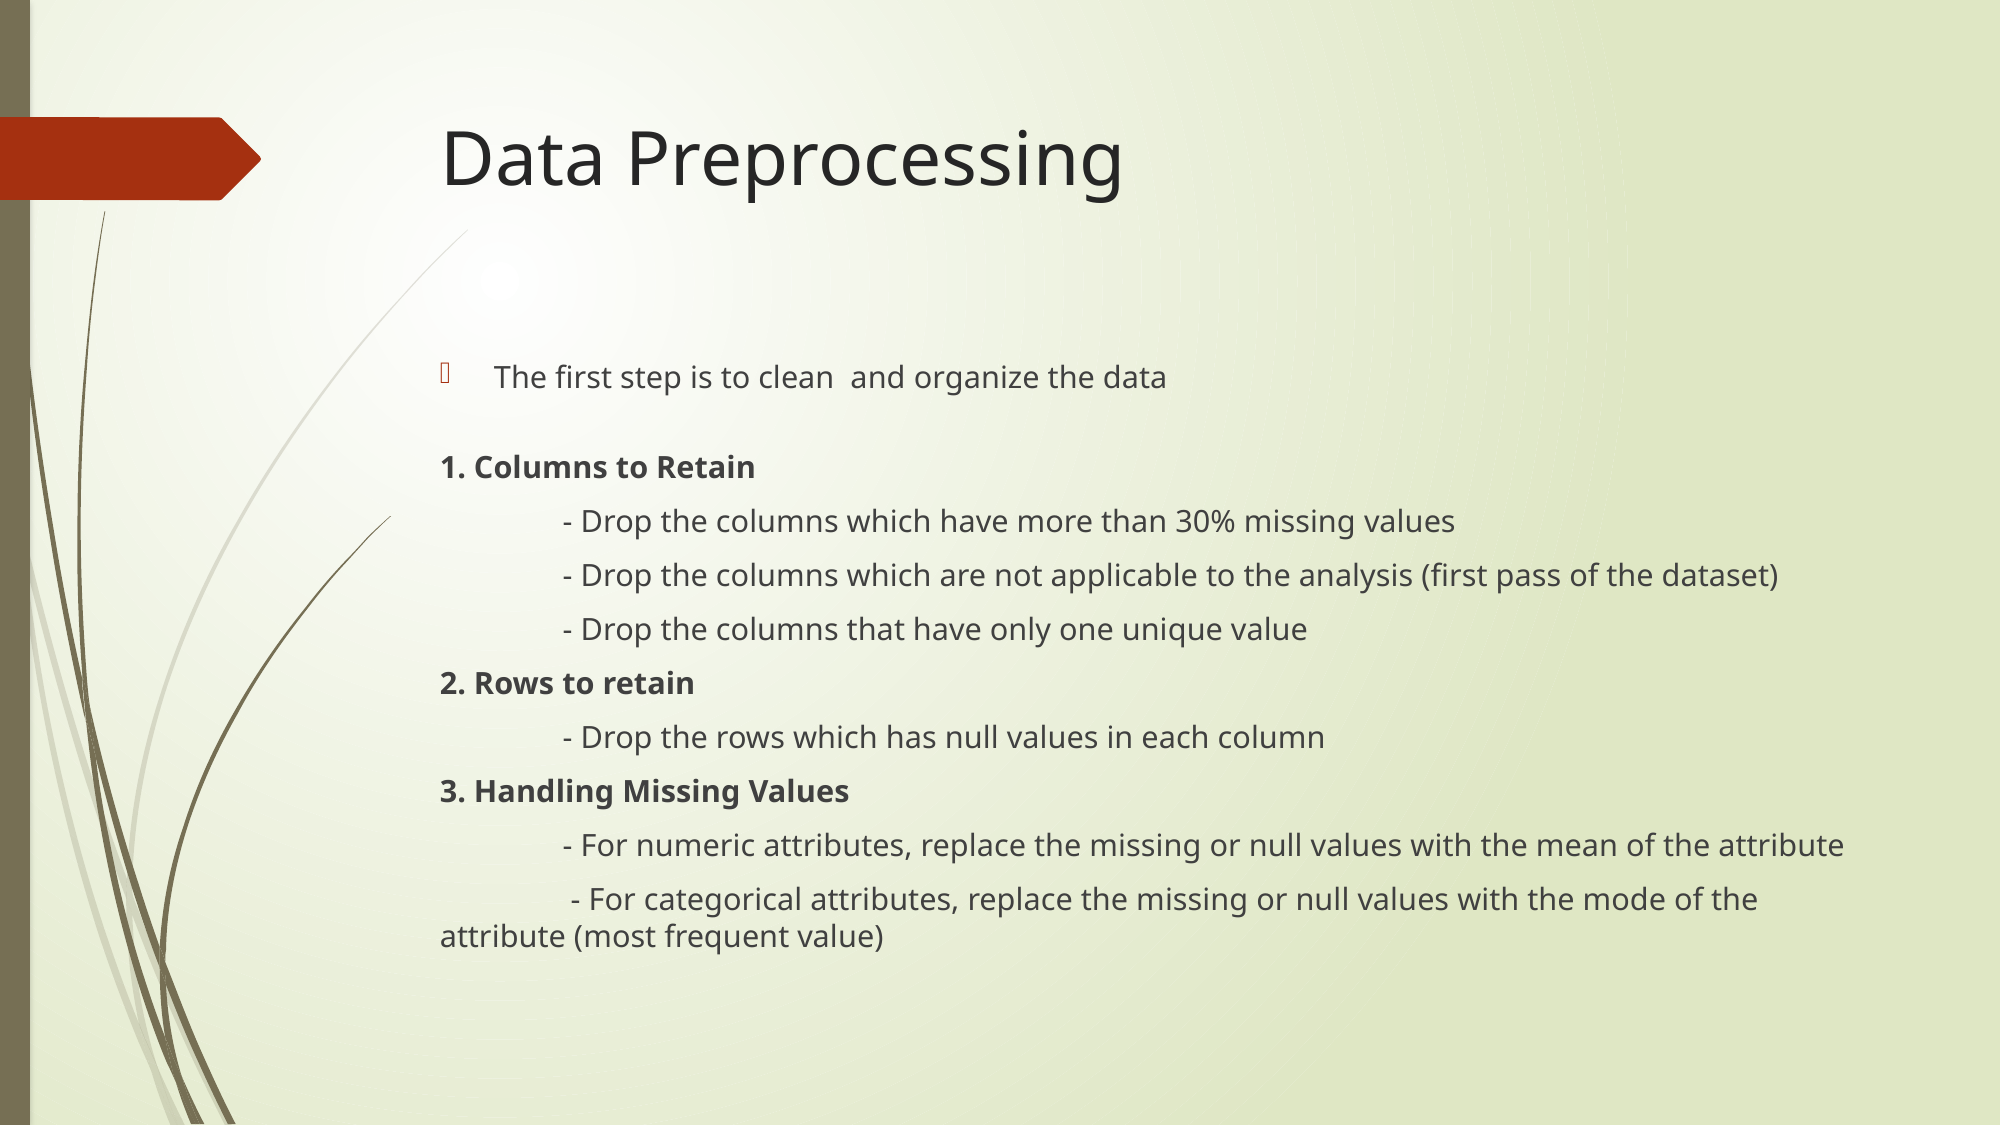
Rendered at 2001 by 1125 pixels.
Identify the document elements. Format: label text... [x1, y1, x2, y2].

title Data Preprocessing [425, 102, 1888, 313]
list The first step is to clean and organize the data 1. Columns to Retain - Drop the columns which have more than 30% missing values - Drop the columns which are not applicable to the analysis (first pass of the dataset) - Drop the columns that have only one unique value 2. Rows to retain - Drop the rows which has null values in each column 3. Handling Missing Values - For numeric attributes, replace the missing or null values with the mean of the attribute - For categorical attributes, replace the missing or null values with the mode of the attribute (most frequent value) [424, 350, 1888, 970]
